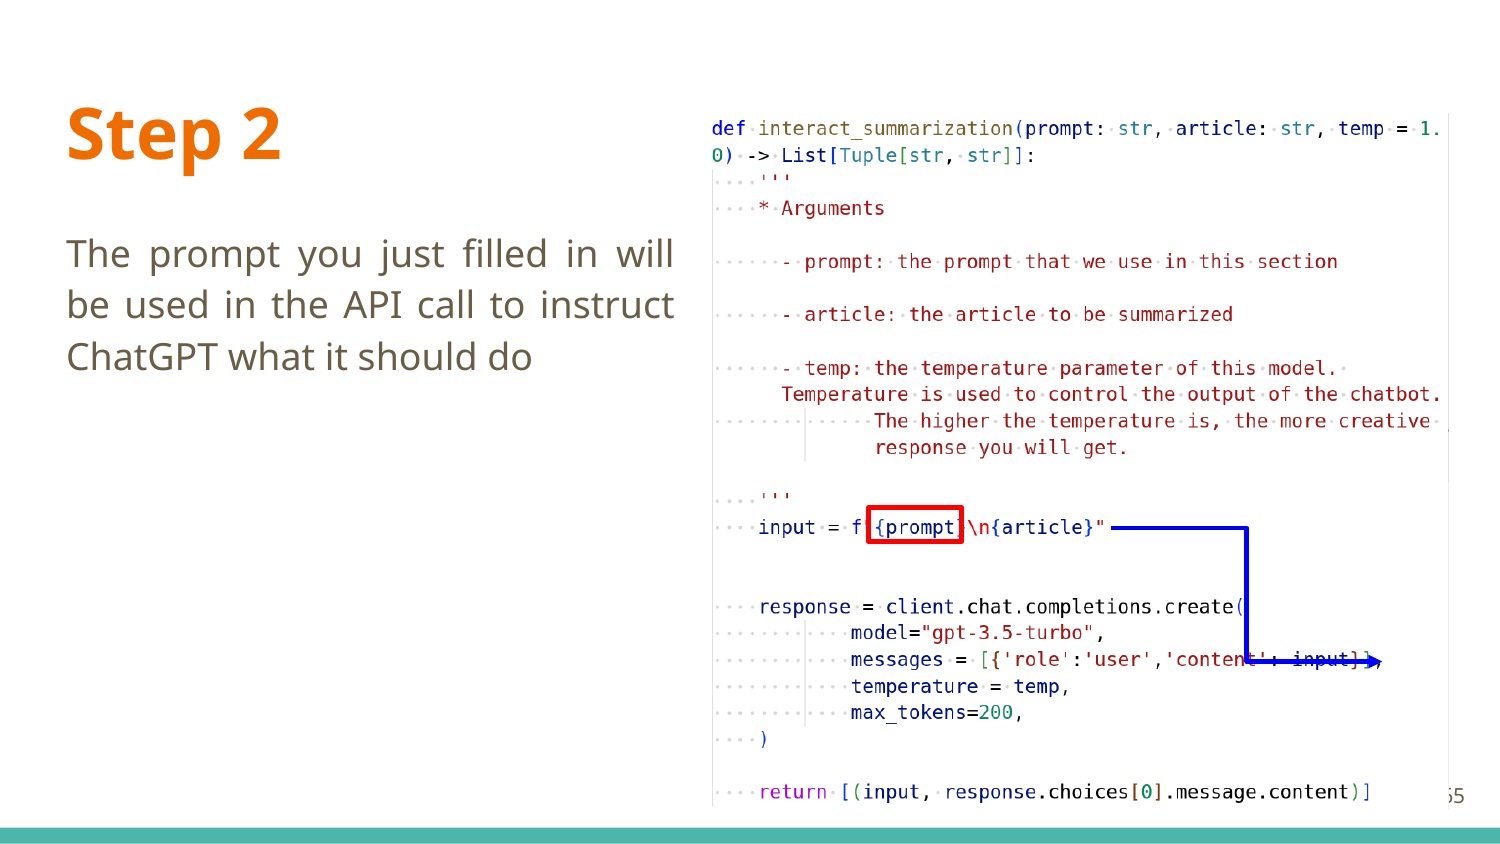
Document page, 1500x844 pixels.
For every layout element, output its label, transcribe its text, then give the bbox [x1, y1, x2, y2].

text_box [1111, 527, 1383, 662]
picture [706, 113, 1450, 809]
slide_number ‹#› [1389, 764, 1480, 830]
title Step 2 [51, 72, 1449, 189]
list The prompt you just filled in will be used in the API call to instruct ChatGPT what it should do [51, 207, 691, 657]
